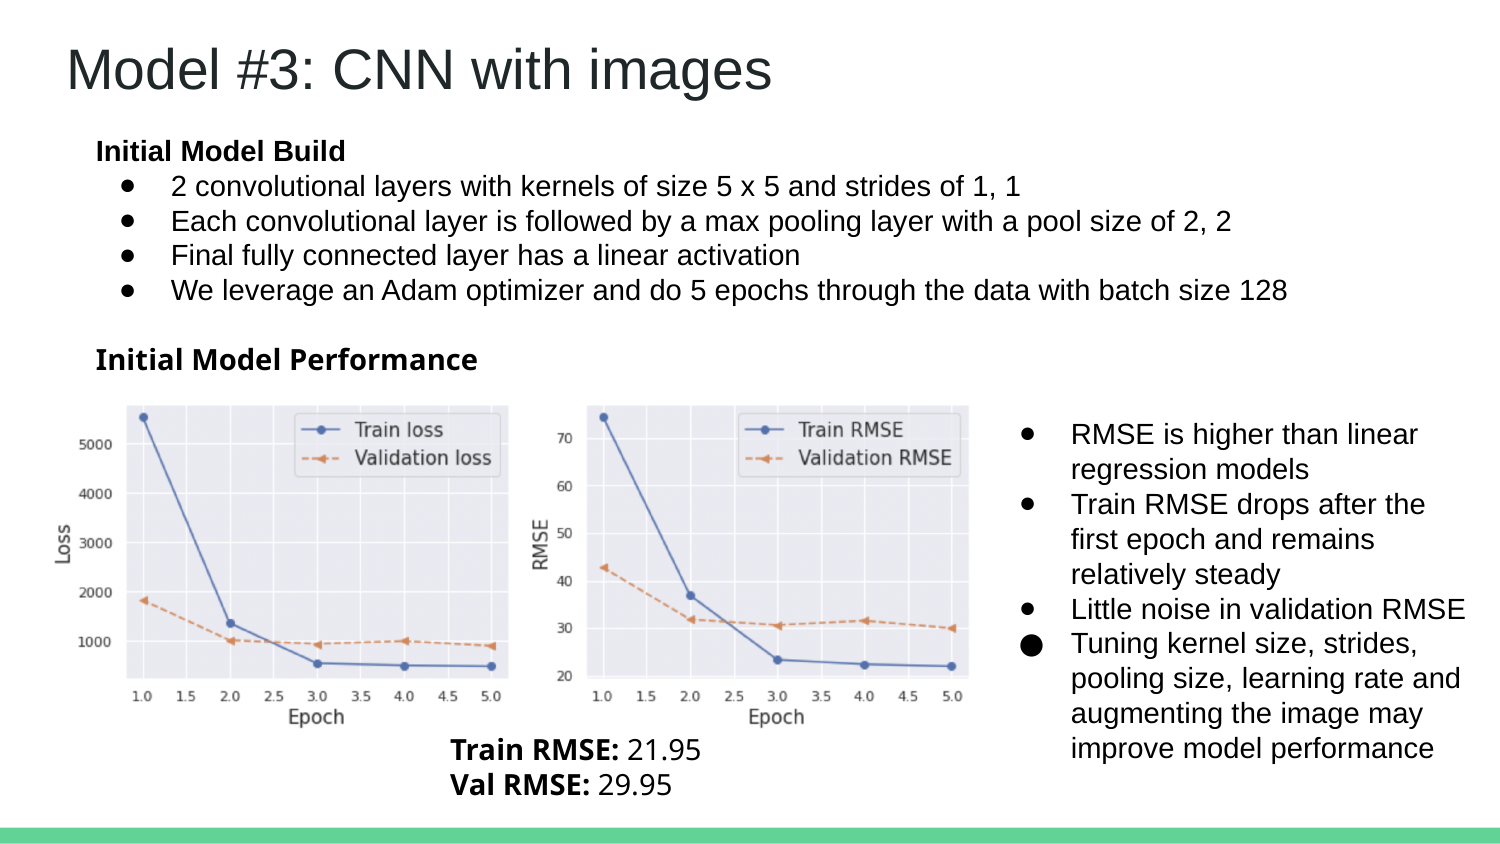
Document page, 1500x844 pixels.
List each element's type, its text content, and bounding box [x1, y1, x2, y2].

text_box Train RMSE: 21.95 Val RMSE: 29.95 [435, 755, 726, 816]
text_box Initial Model Build 2 convolutional layers with kernels of size 5 x 5 and strides of 1, 1 Each convolutional layer is followed by a max pooling layer with a pool size of 2, 2 Final fully connected layer has a linear activation We leverage an Adam optimizer and do 5 epochs through the data with batch size 128 Initial Model Performance [80, 116, 1359, 392]
picture [38, 393, 982, 747]
text_box RMSE is higher than linear regression models Train RMSE drops after the first epoch and remains relatively steady Little noise in validation RMSE Tuning kernel size, strides, pooling size, learning rate and augmenting the image may improve model performance [980, 400, 1486, 780]
title Model #3: CNN with images [51, 23, 1449, 117]
